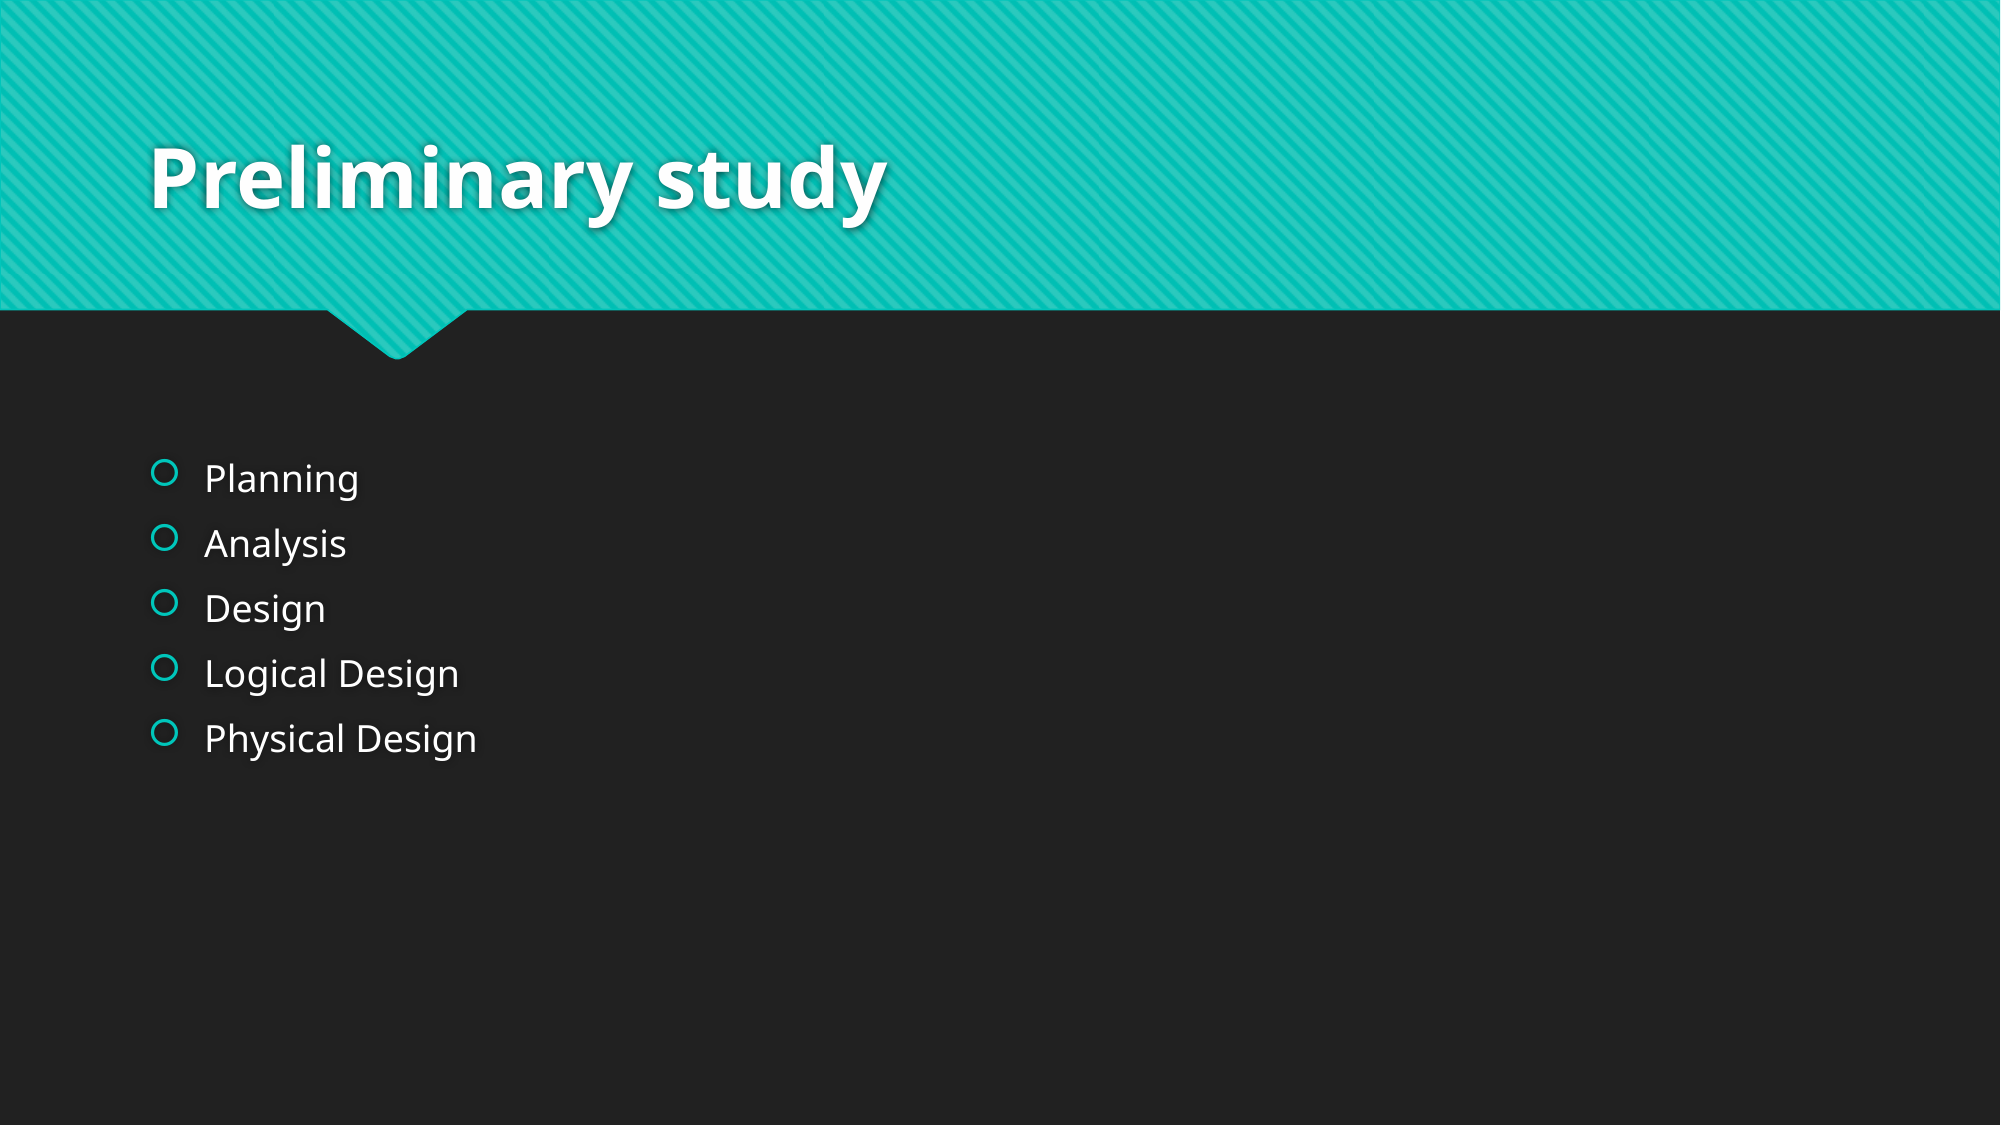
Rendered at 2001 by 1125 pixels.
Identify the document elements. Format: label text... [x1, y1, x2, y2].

list Planning Analysis Design Logical Design Physical Design [132, 342, 1865, 939]
title Preliminary study [132, 73, 1868, 233]
